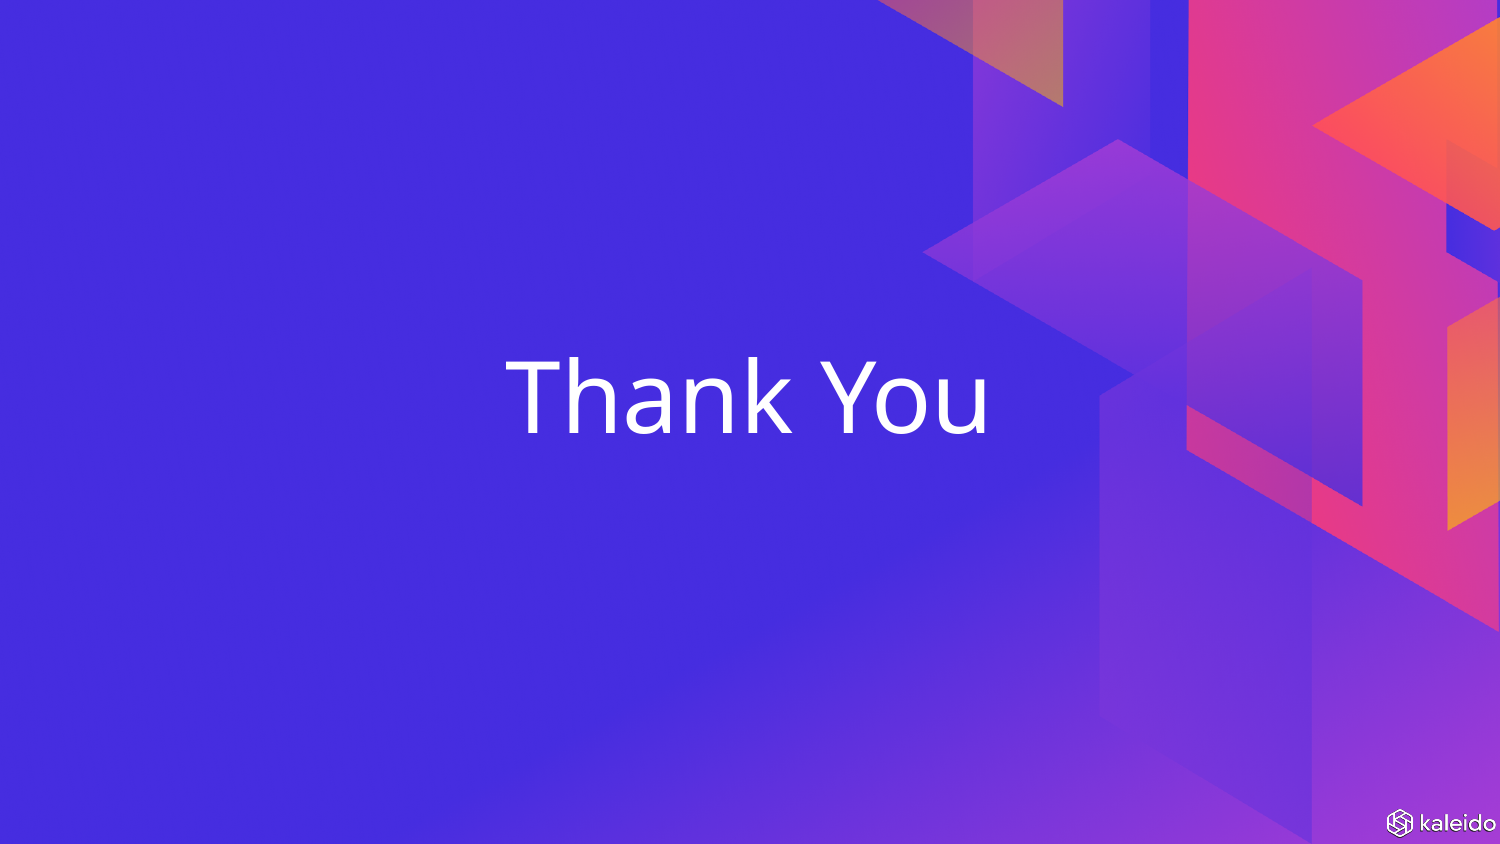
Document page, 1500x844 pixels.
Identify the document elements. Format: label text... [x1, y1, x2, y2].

picture [0, 0, 1500, 844]
title Thank You [225, 225, 1275, 563]
